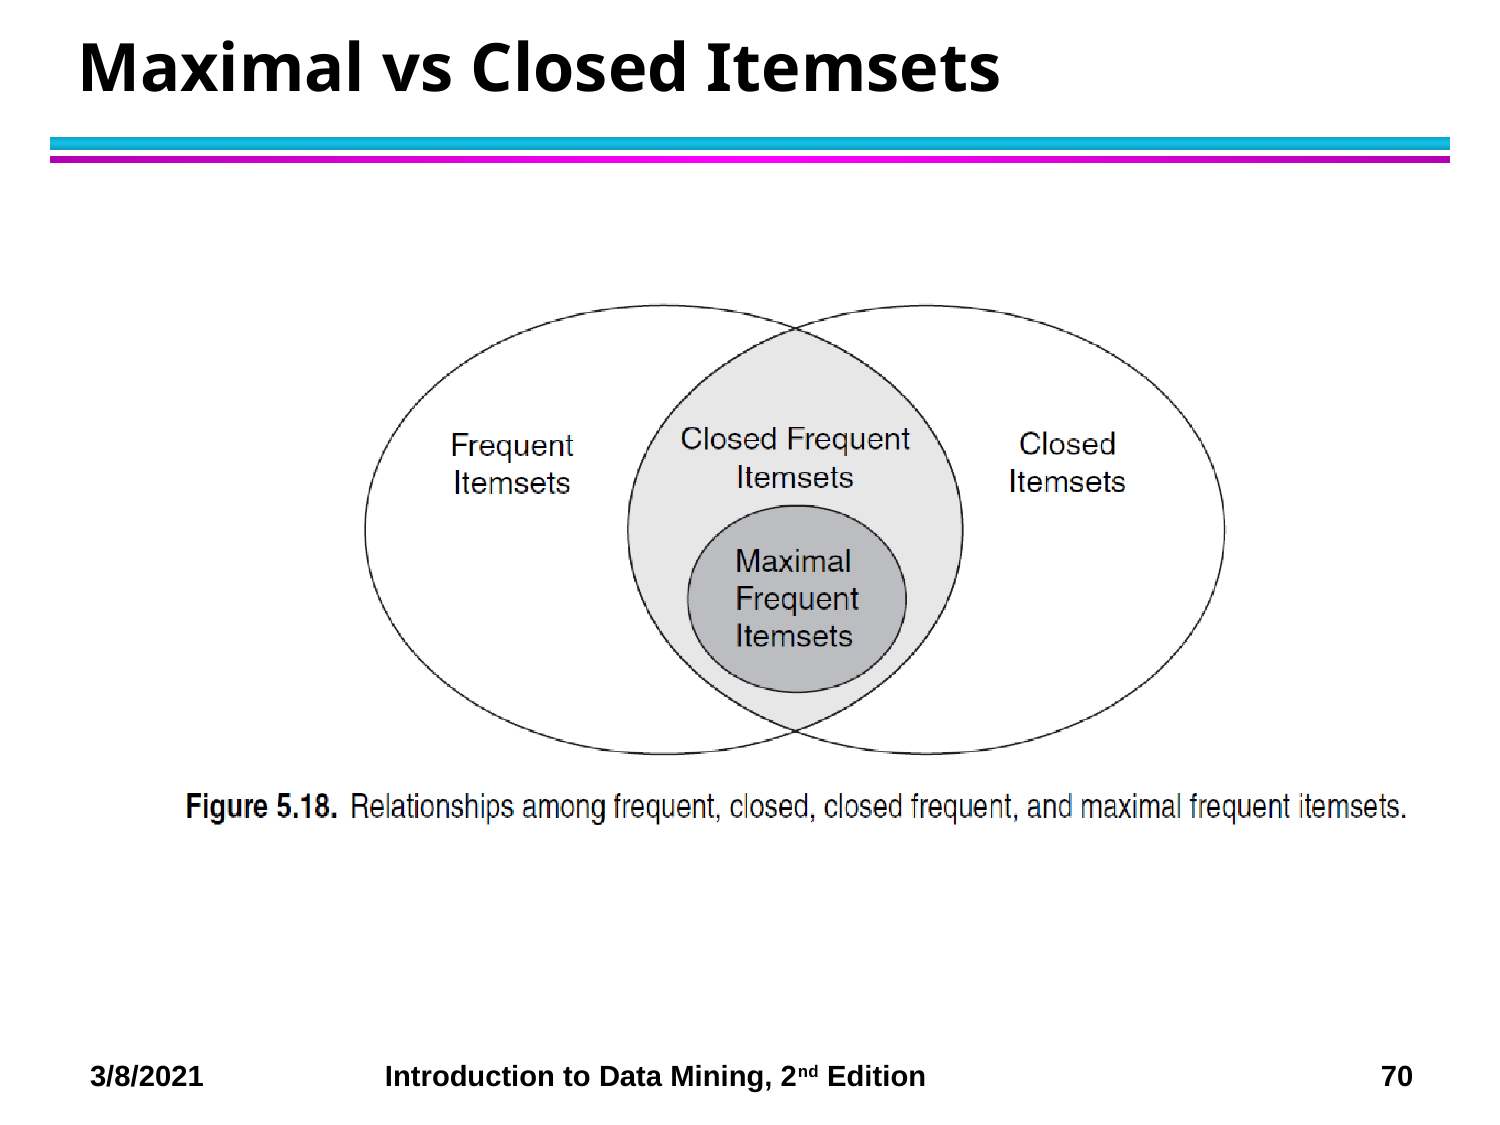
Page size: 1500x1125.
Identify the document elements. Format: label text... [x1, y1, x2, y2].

picture [146, 299, 1424, 826]
title Maximal vs Closed Itemsets [62, 24, 1421, 113]
